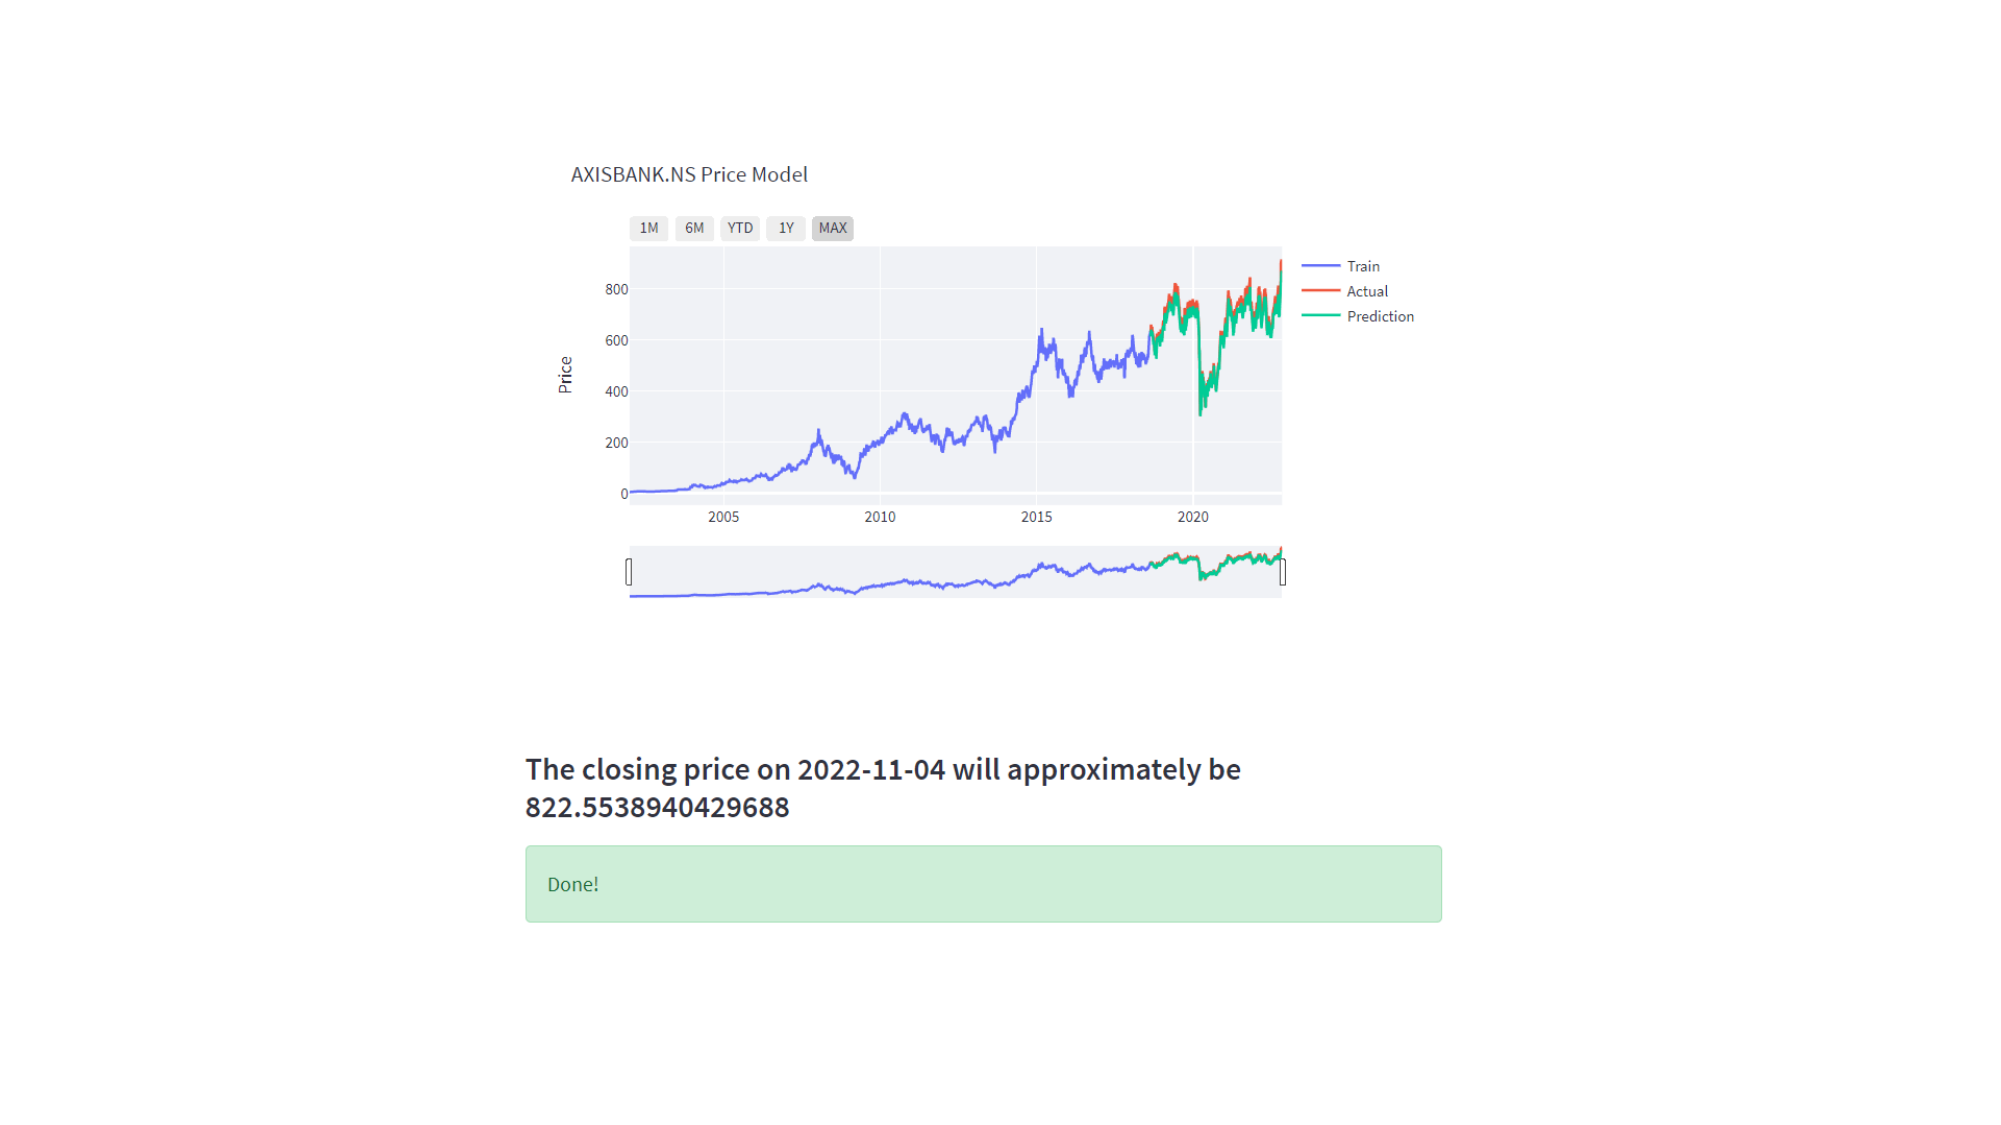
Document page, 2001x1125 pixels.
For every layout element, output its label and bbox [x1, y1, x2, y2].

picture [479, 128, 1476, 936]
